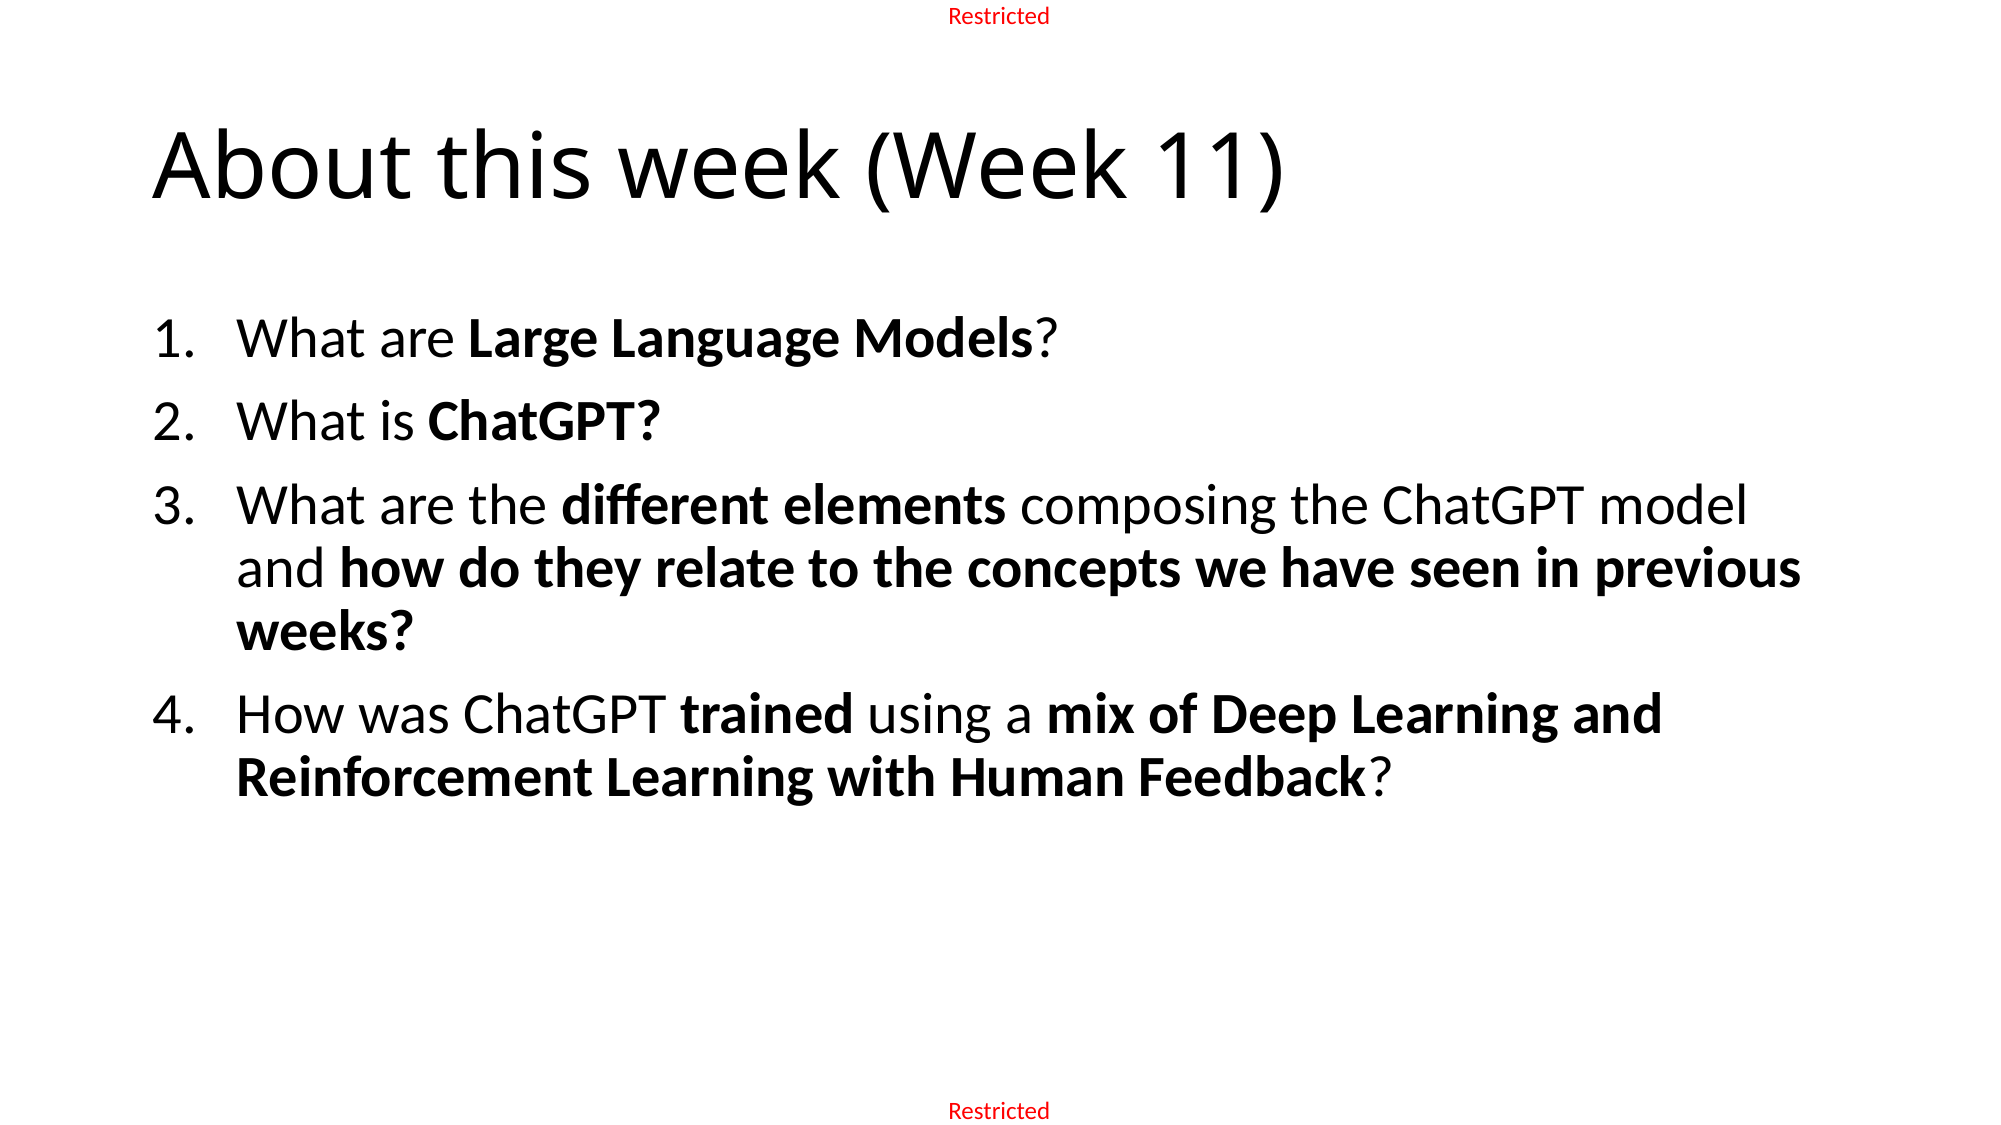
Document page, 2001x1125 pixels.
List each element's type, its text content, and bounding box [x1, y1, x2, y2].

list What are Large Language Models? What is ChatGPT? What are the different elements composing the ChatGPT model and how do they relate to the concepts we have seen in previous weeks? How was ChatGPT trained using a mix of Deep Learning and Reinforcement Learning with Human Feedback? [137, 299, 1863, 1014]
title About this week (Week 11) [137, 59, 1863, 278]
